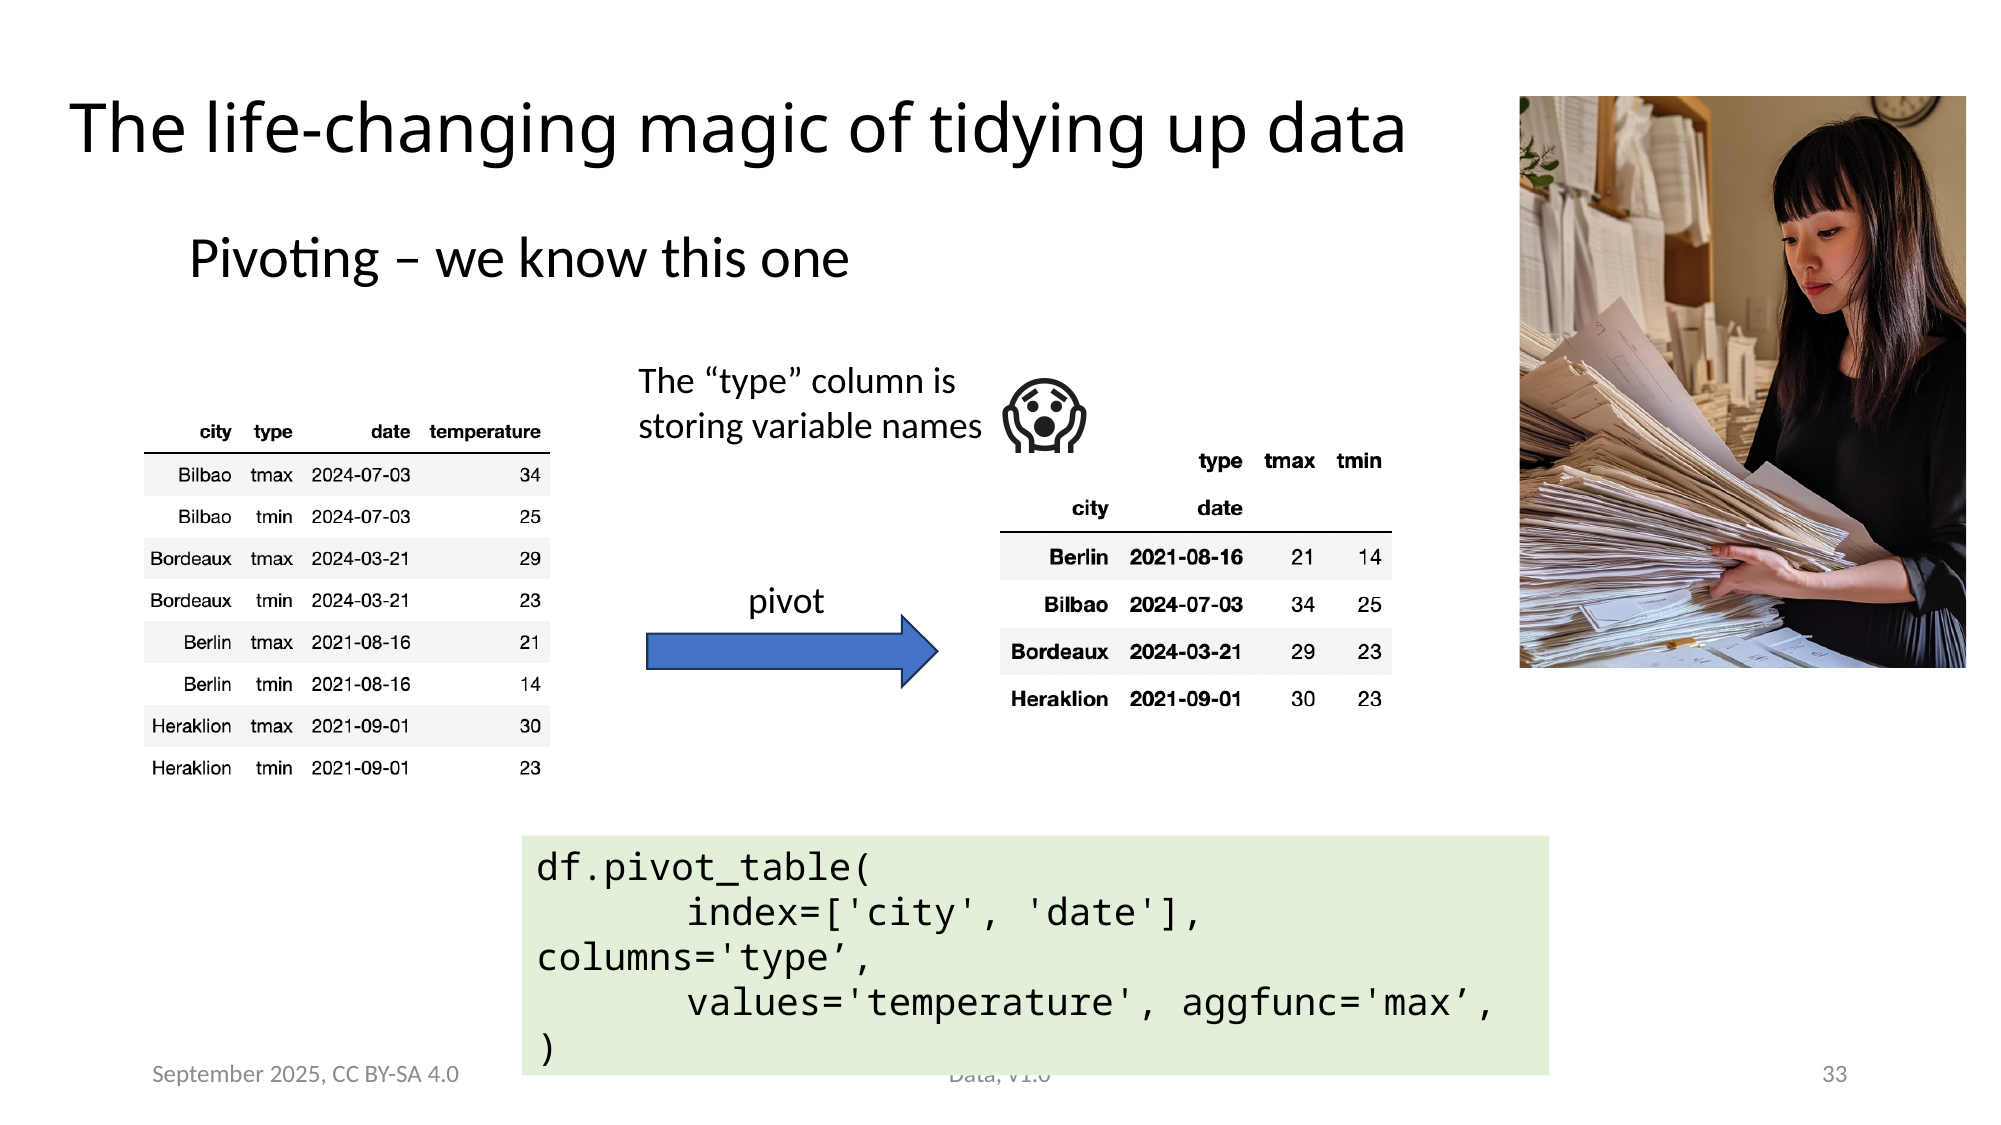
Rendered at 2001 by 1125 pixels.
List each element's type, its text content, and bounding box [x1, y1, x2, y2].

slide_number 33 [1412, 1042, 1863, 1103]
footer Data, v1.0 [662, 1042, 1338, 1103]
list Pivoting – we know this one [137, 219, 1863, 1014]
title The life-changing magic of tidying up data [55, 56, 1555, 205]
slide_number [137, 1042, 588, 1103]
text_box [646, 629, 939, 690]
text_box df.pivot_table( index=['city', 'date'], columns='type’, values='temperature', aggfunc='max’, ) [521, 835, 1550, 1076]
picture [987, 431, 1407, 731]
text_box 😱 [987, 354, 1140, 431]
picture [144, 406, 559, 793]
picture [1519, 96, 1967, 668]
text_box The “type” column is storing variable names [623, 348, 1001, 454]
text_box pivot [650, 568, 924, 629]
